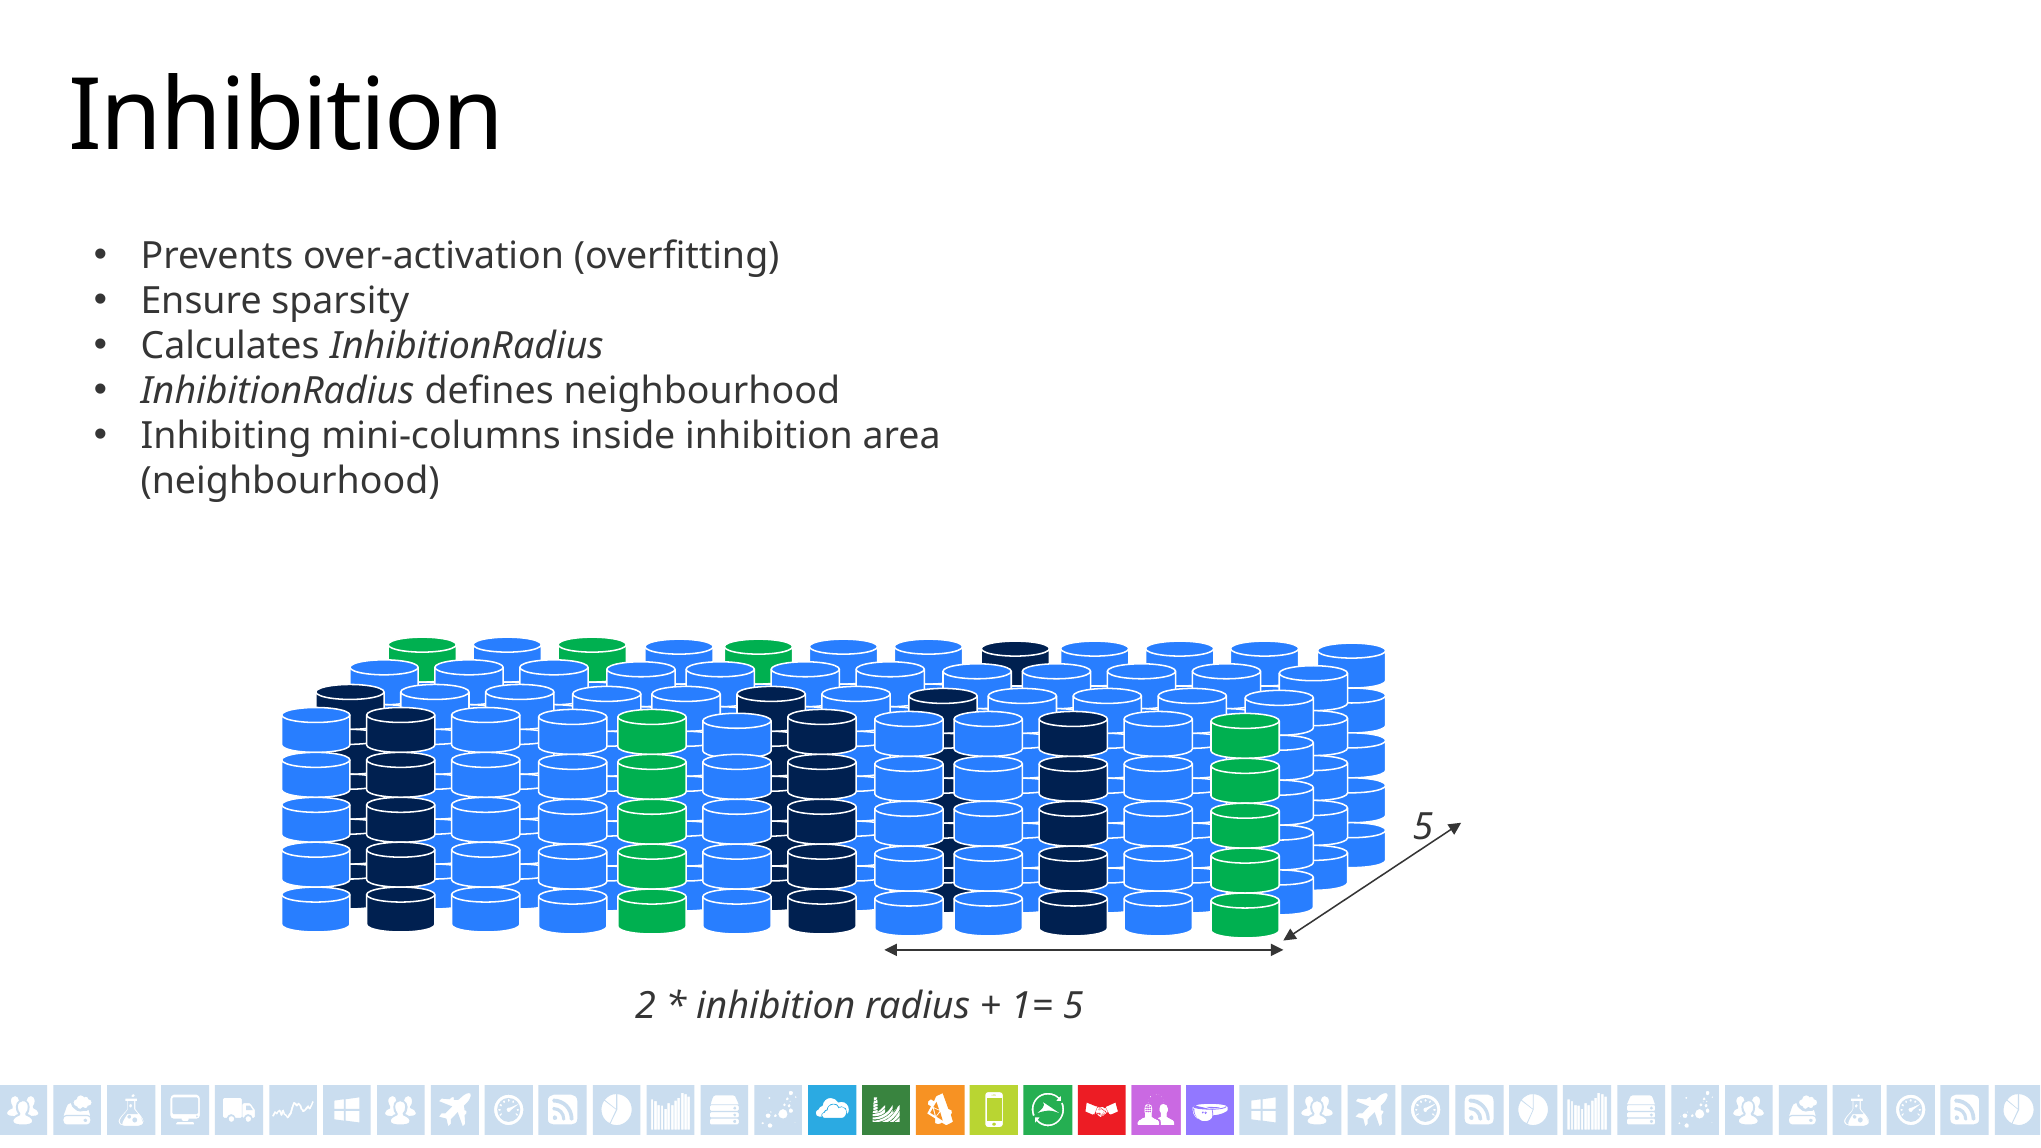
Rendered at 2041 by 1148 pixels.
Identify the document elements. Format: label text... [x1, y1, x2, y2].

title Inhibition [45, 48, 1996, 199]
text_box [1283, 822, 1462, 941]
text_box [281, 636, 1386, 939]
text_box 5 [1397, 794, 1449, 822]
text_box 2 * inhibition radius + 1= 5 [605, 966, 1244, 1048]
text_box Prevents over-activation (overfitting) Ensure sparsity Calculates InhibitionRadius InhibitionRadius defines neighbourhood Inhibiting mini-columns inside inhibition area (neighbourhood) [79, 223, 1225, 509]
